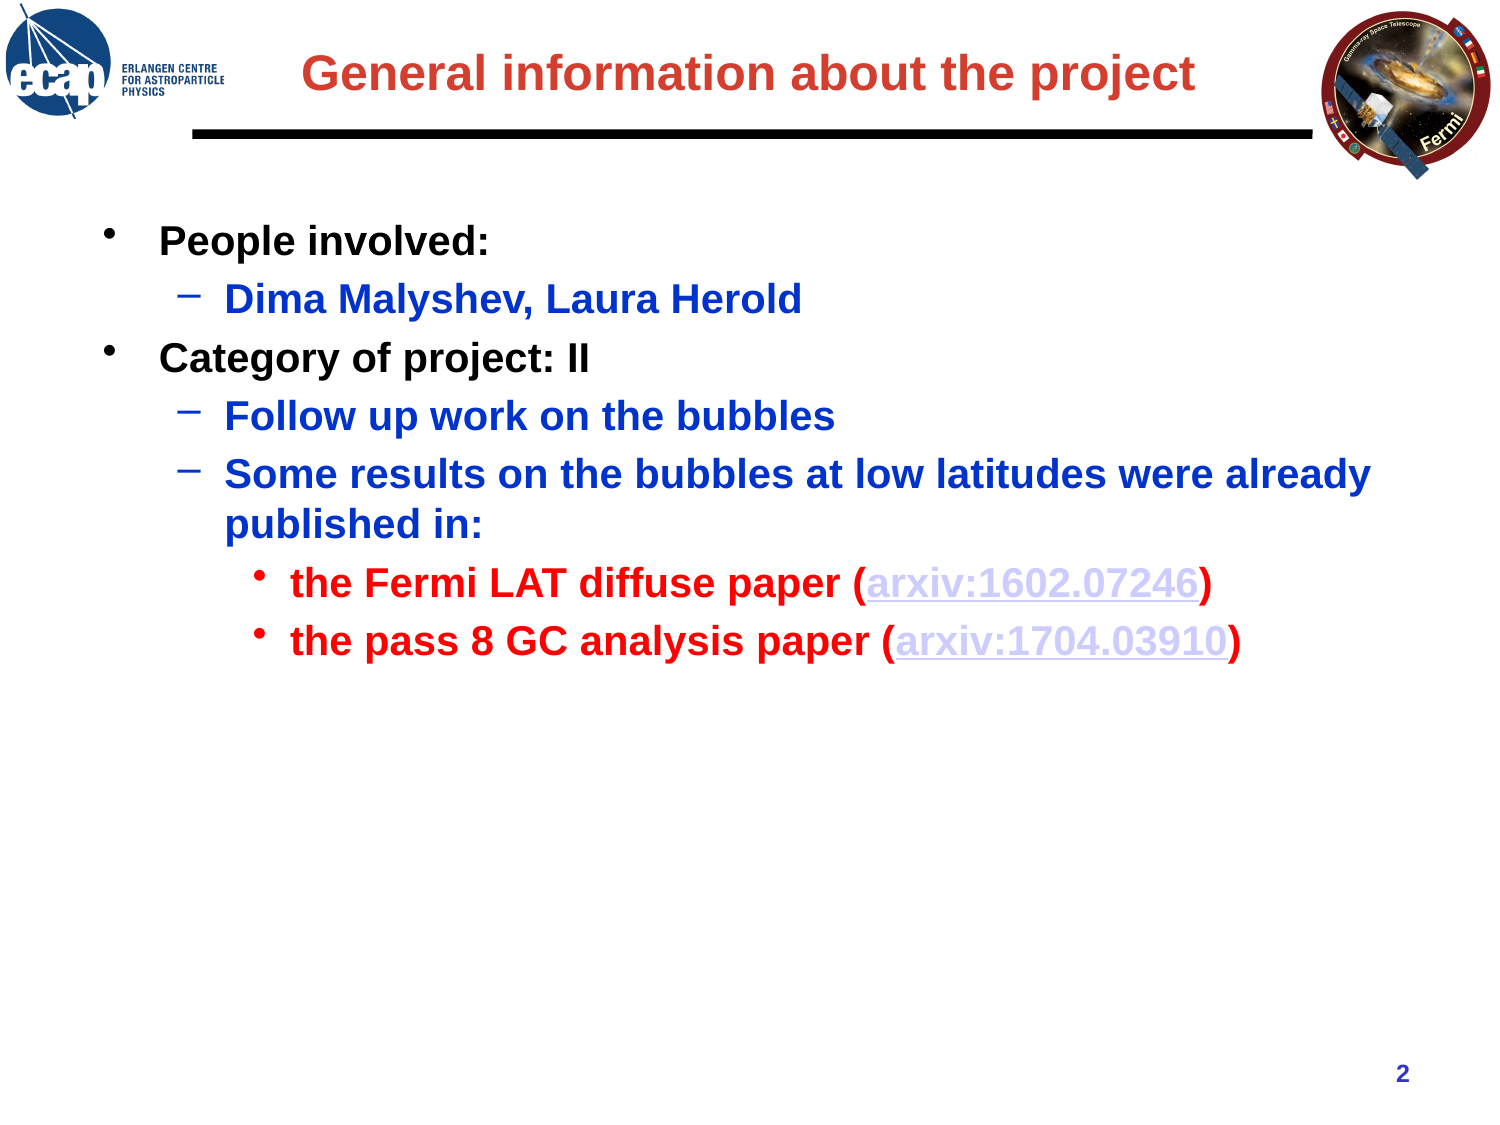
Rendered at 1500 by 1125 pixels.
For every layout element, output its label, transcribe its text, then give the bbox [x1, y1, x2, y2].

title General information about the project [185, 16, 1313, 125]
picture [1312, 0, 1500, 186]
list People involved: Dima Malyshev, Laura Herold Category of project: II Follow up work on the bubbles Some results on the bubbles at low latitudes were already published in: the Fermi LAT diffuse paper (arxiv:1602.07246) the pass 8 GC analysis paper (arxiv:1704.03910) [102, 206, 1414, 1031]
slide_number 1 [1074, 1042, 1425, 1103]
